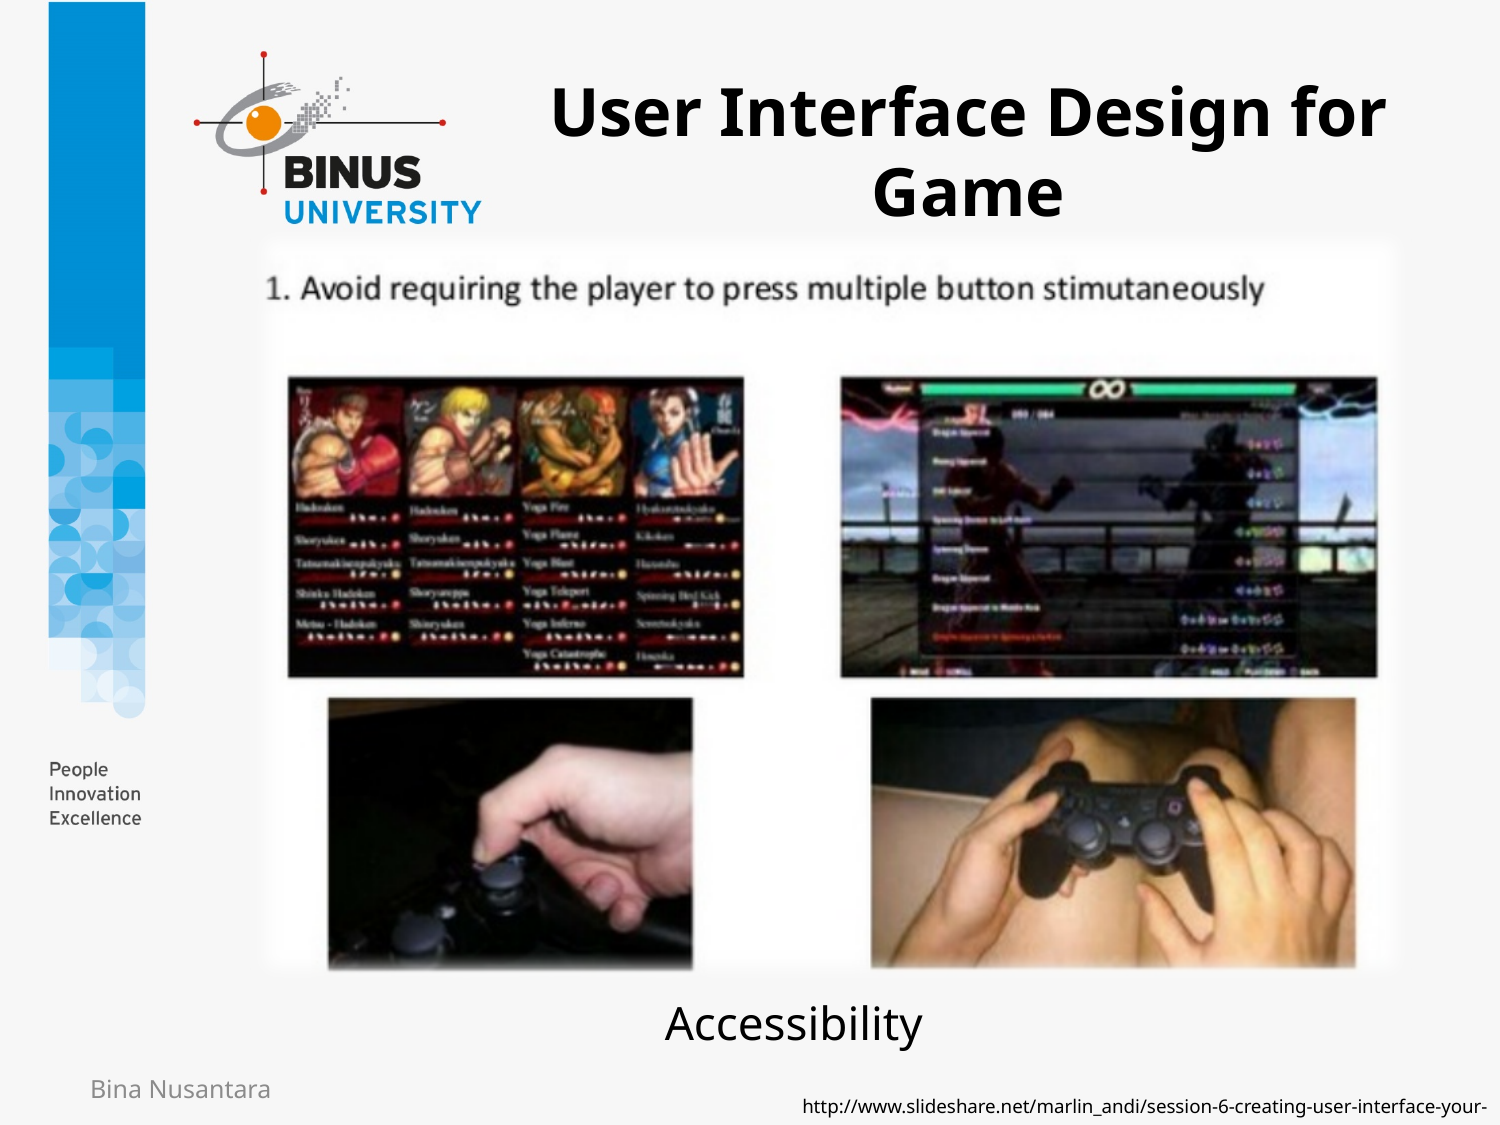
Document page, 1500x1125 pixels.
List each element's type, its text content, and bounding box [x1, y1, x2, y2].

text_box User Interface Design for Game [449, 62, 1488, 163]
text_box Accessibility [499, 996, 1088, 1058]
text_box http://www.slideshare.net/marlin_andi/session-6-creating-user-interface-your-game [787, 1087, 1500, 1125]
slide_number Bina Nusantara [75, 1058, 425, 1119]
picture [0, 0, 1500, 988]
